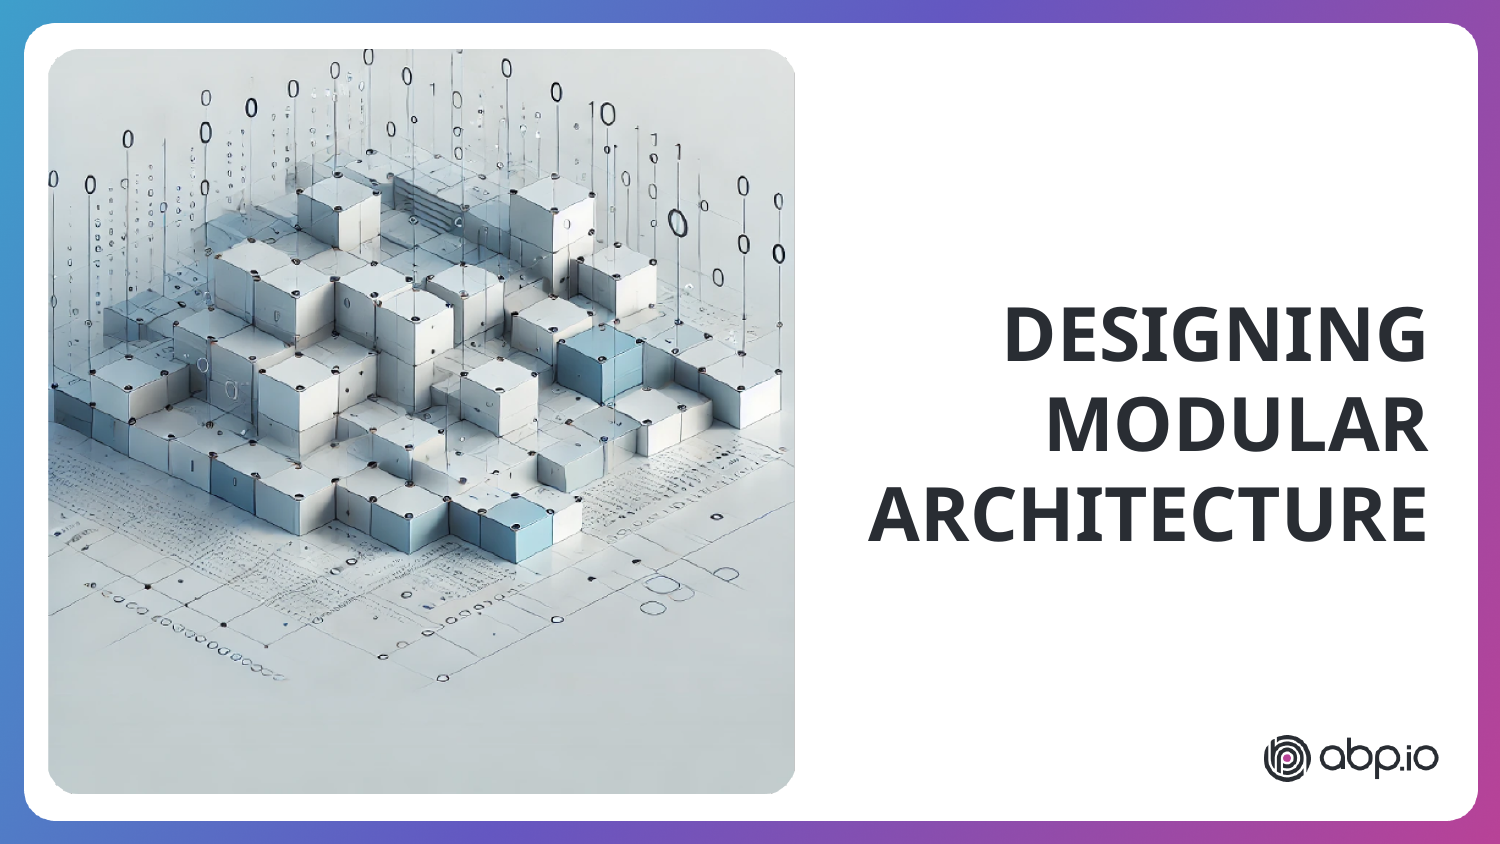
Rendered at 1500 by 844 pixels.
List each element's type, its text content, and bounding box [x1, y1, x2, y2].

picture [0, 0, 1500, 844]
text_box DESIGNING MODULAR ARCHITECTURE [801, 265, 1445, 578]
